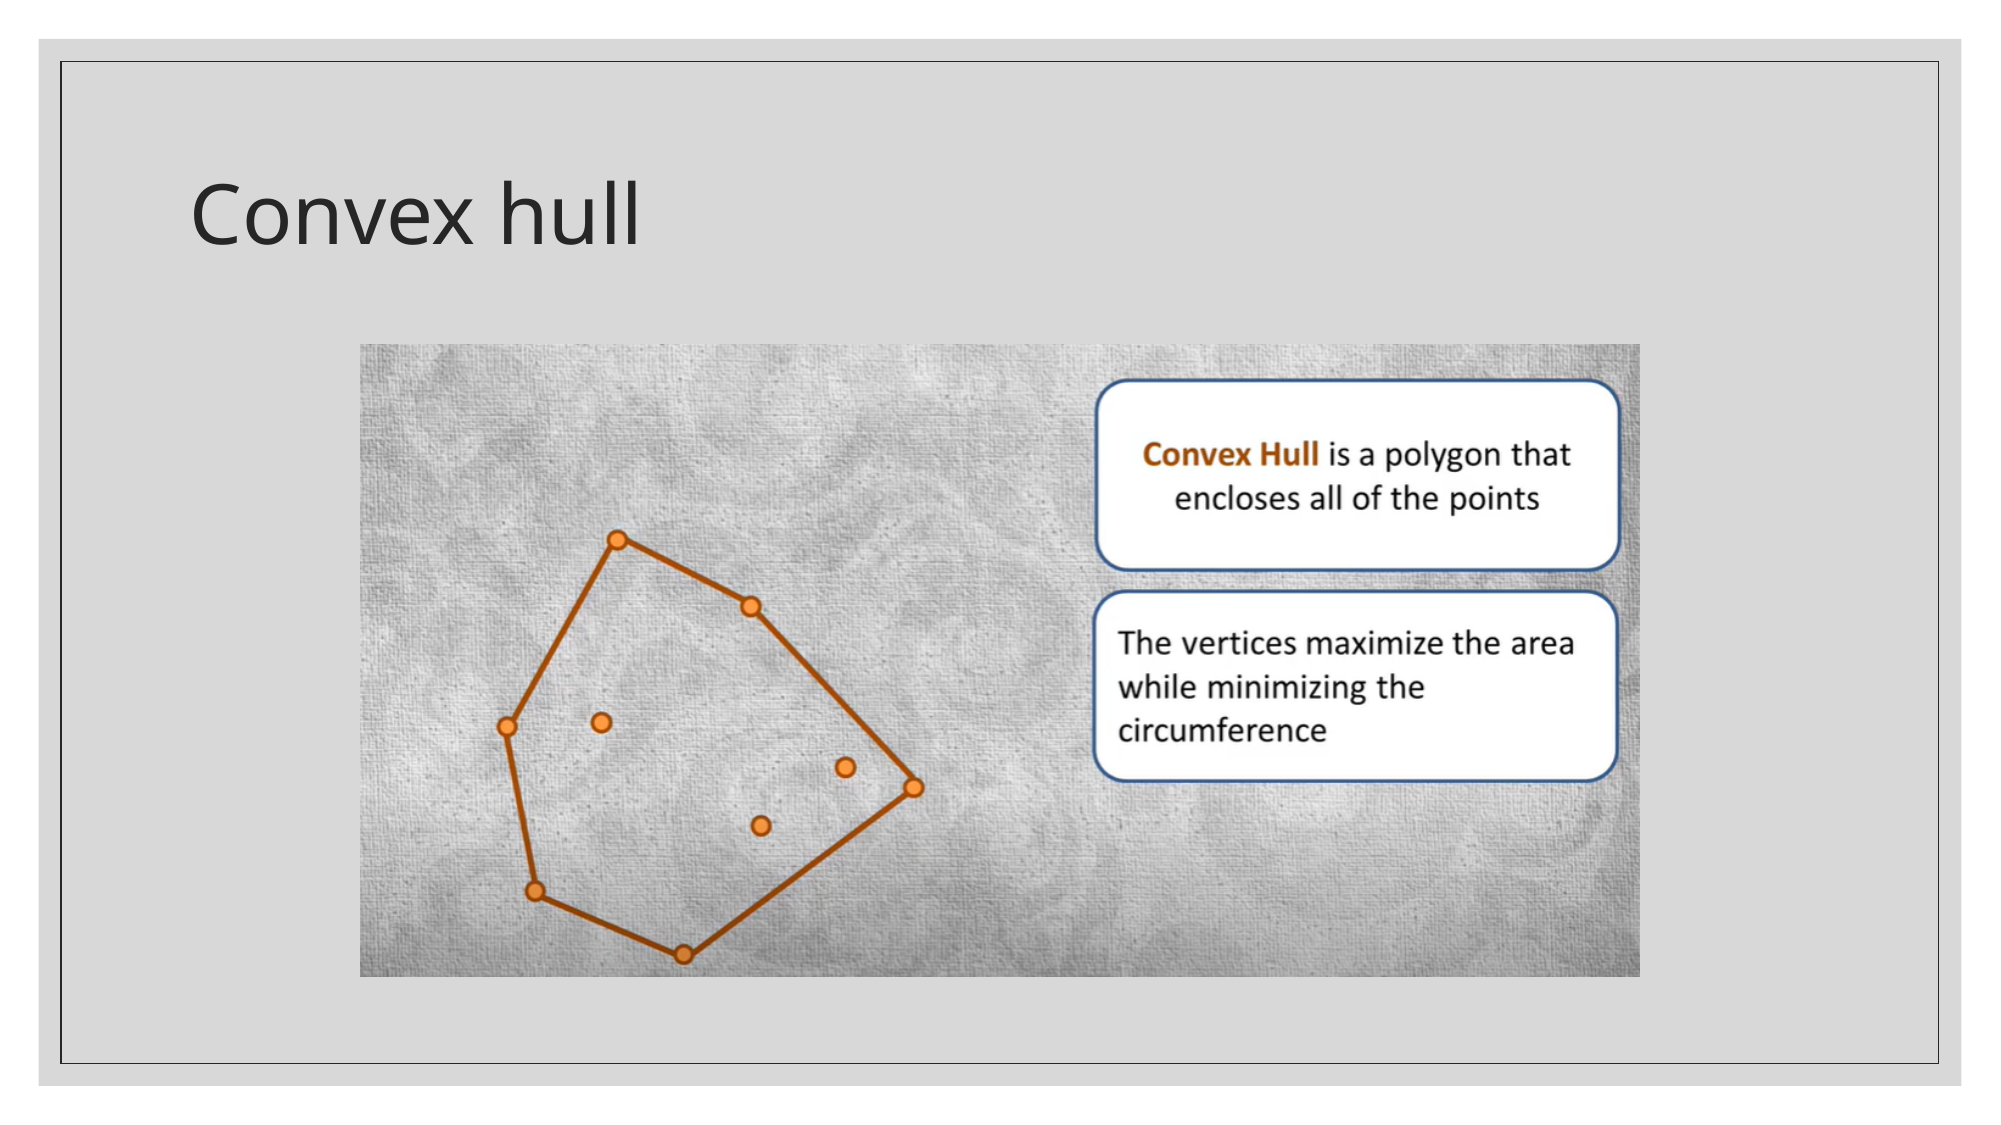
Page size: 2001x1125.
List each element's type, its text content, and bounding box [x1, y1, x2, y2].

title Convex hull [174, 105, 1825, 331]
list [360, 344, 1640, 977]
